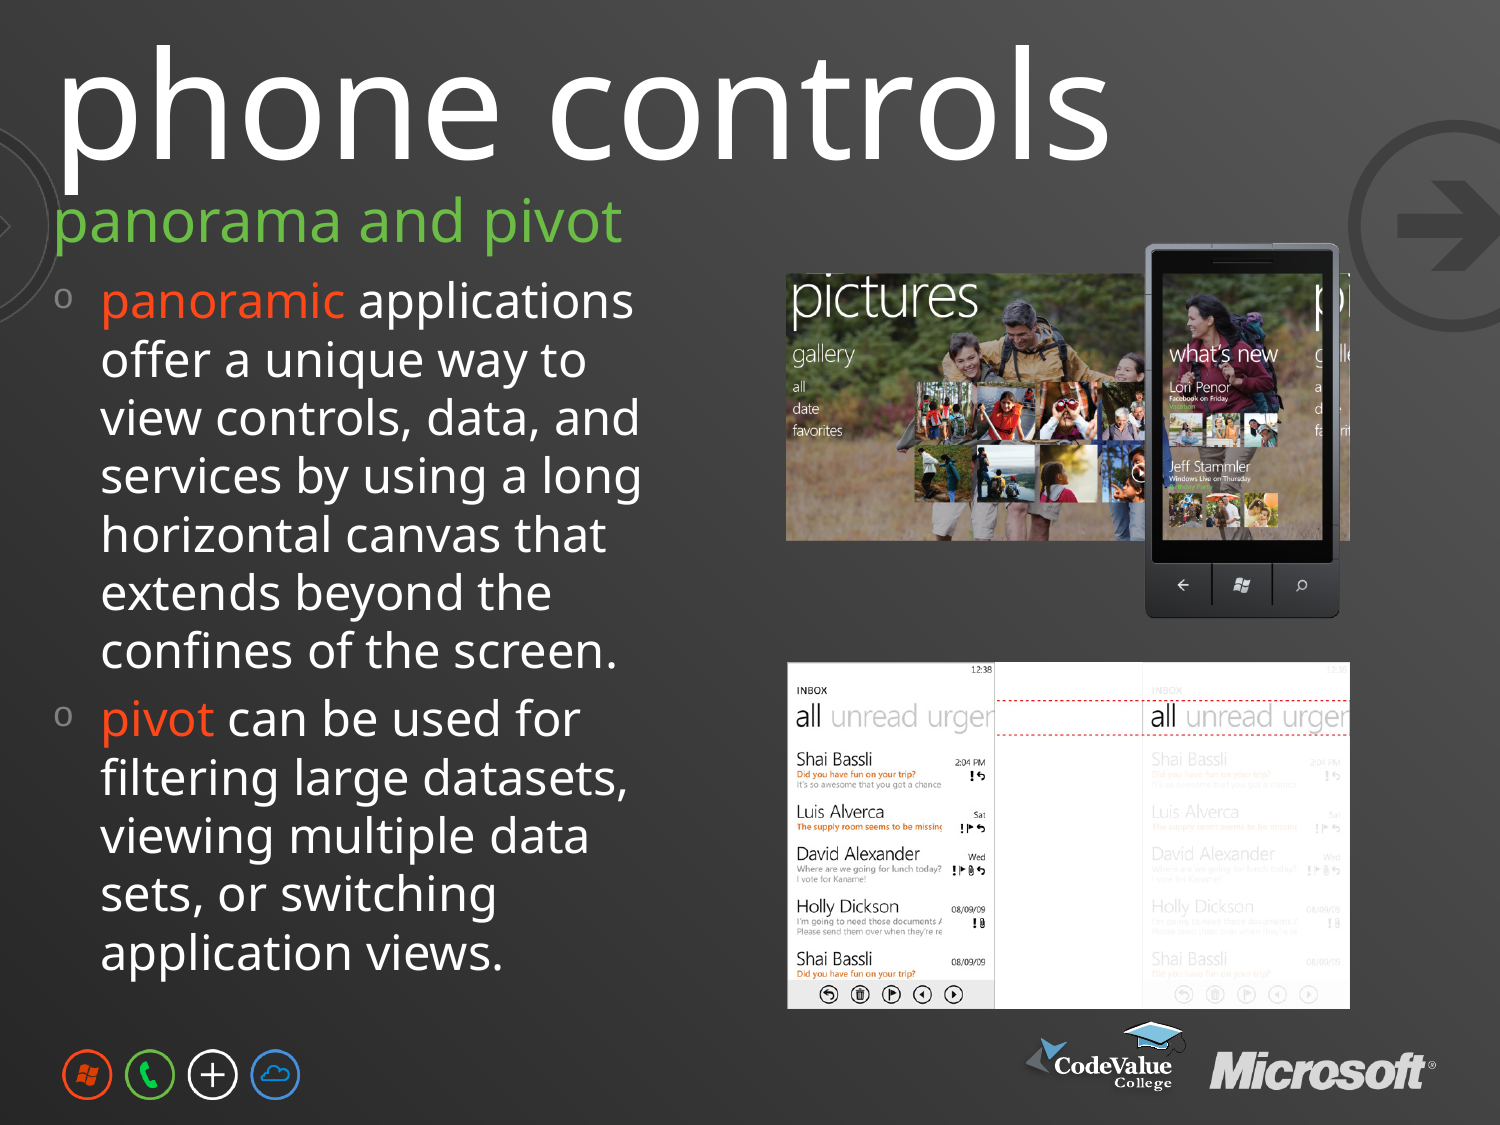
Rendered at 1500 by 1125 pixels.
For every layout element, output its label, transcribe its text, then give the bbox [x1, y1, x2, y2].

title phone controls [37, 24, 1425, 174]
list panorama and pivot [37, 174, 1425, 263]
picture [785, 224, 1351, 626]
picture [787, 662, 1351, 1009]
picture [62, 1049, 300, 1100]
list panoramic applications offer a unique way to view controls, data, and services by using a long horizontal canvas that extends beyond the confines of the screen. pivot can be used for filtering large datasets, viewing multiple data sets, or switching application views. [37, 263, 700, 1005]
